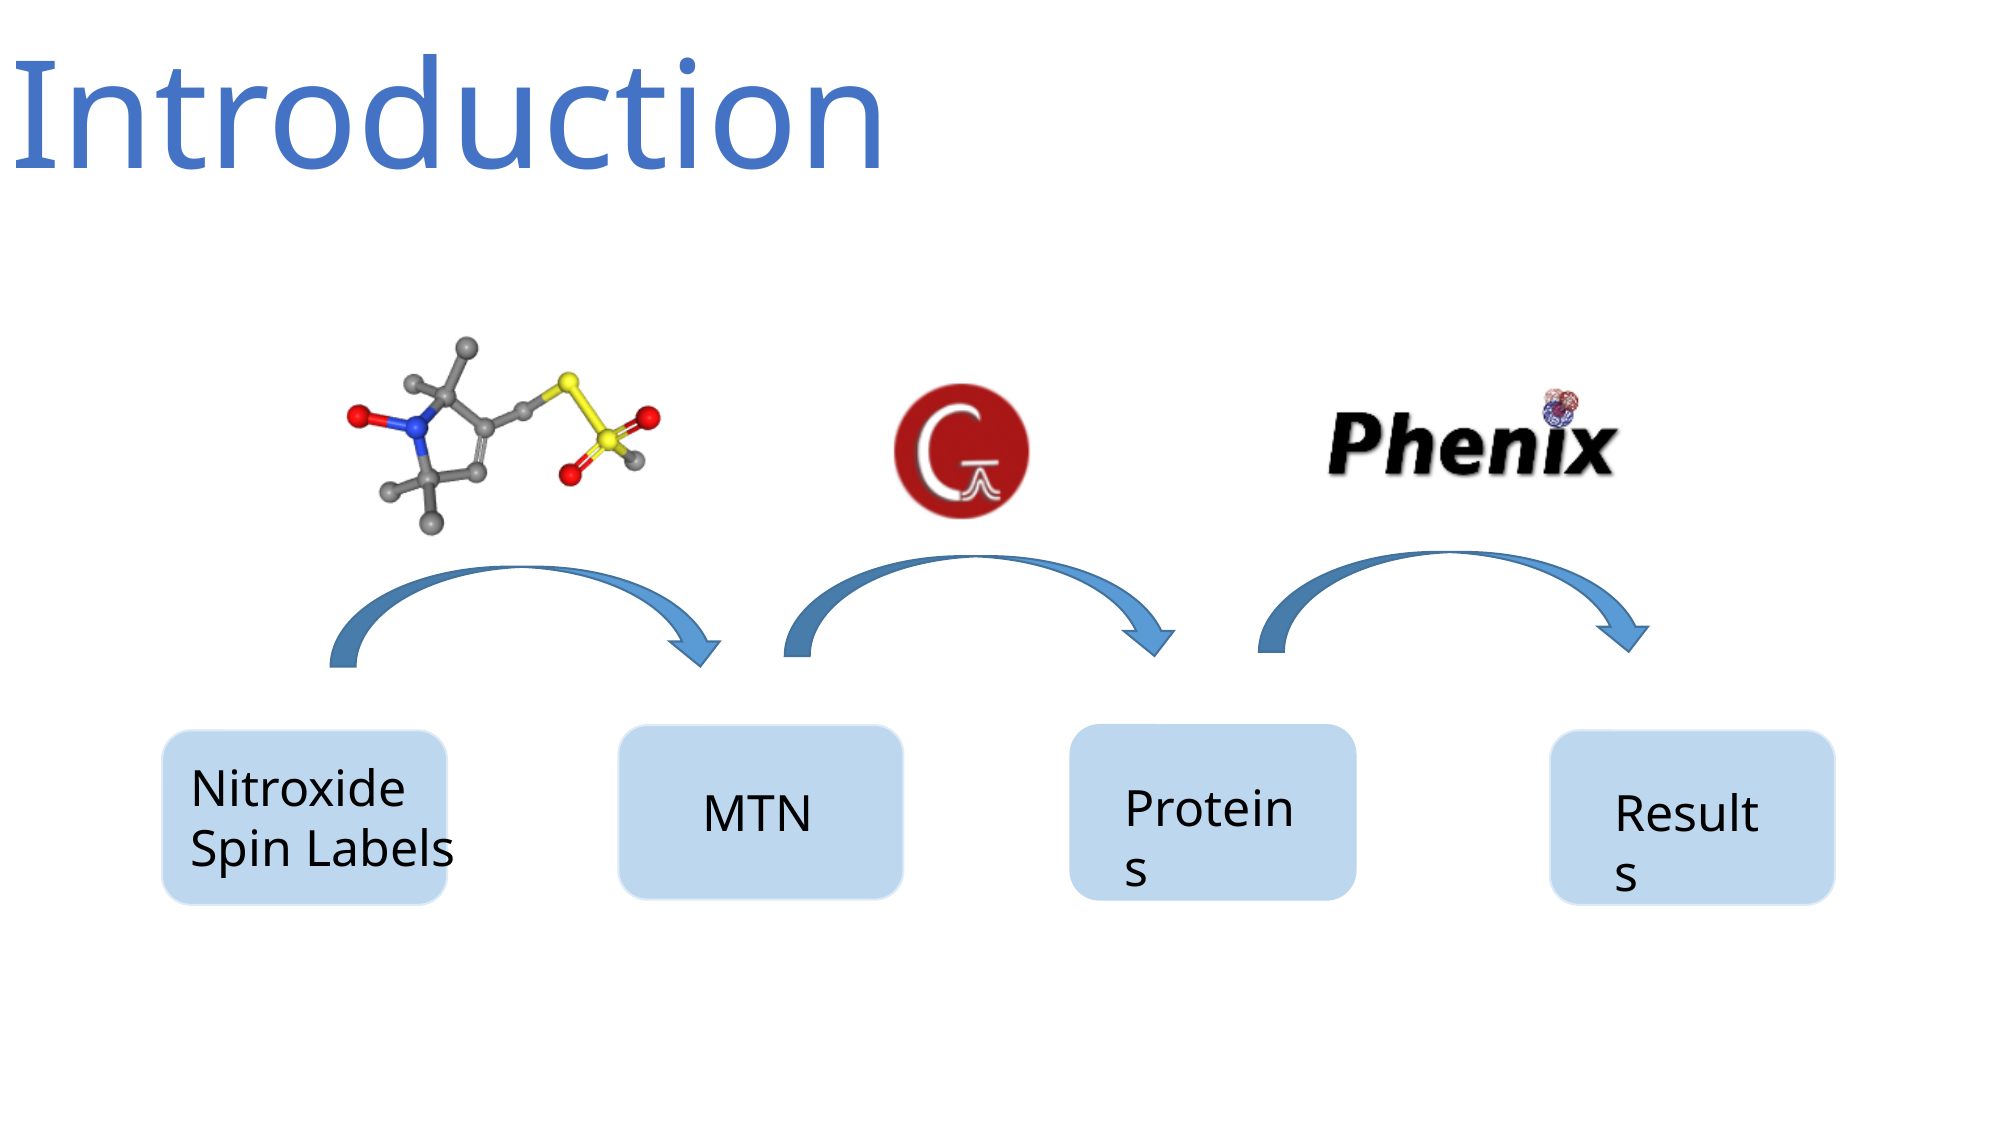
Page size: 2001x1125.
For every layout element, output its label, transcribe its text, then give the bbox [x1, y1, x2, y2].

text_box [1069, 723, 1357, 901]
text_box MTN [687, 774, 836, 849]
text_box [1257, 550, 1651, 654]
picture [1320, 375, 1627, 488]
text_box [783, 555, 1176, 658]
text_box [1548, 729, 1836, 906]
text_box [329, 586, 432, 668]
text_box [160, 729, 447, 906]
picture [873, 376, 1039, 520]
text_box Proteins [1109, 769, 1321, 905]
text_box Results [1599, 774, 1786, 910]
text_box Nitroxide Spin Labels [175, 749, 486, 885]
picture [308, 280, 707, 586]
text_box [612, 586, 722, 668]
text_box Introduction [0, 10, 907, 206]
text_box [617, 723, 905, 901]
